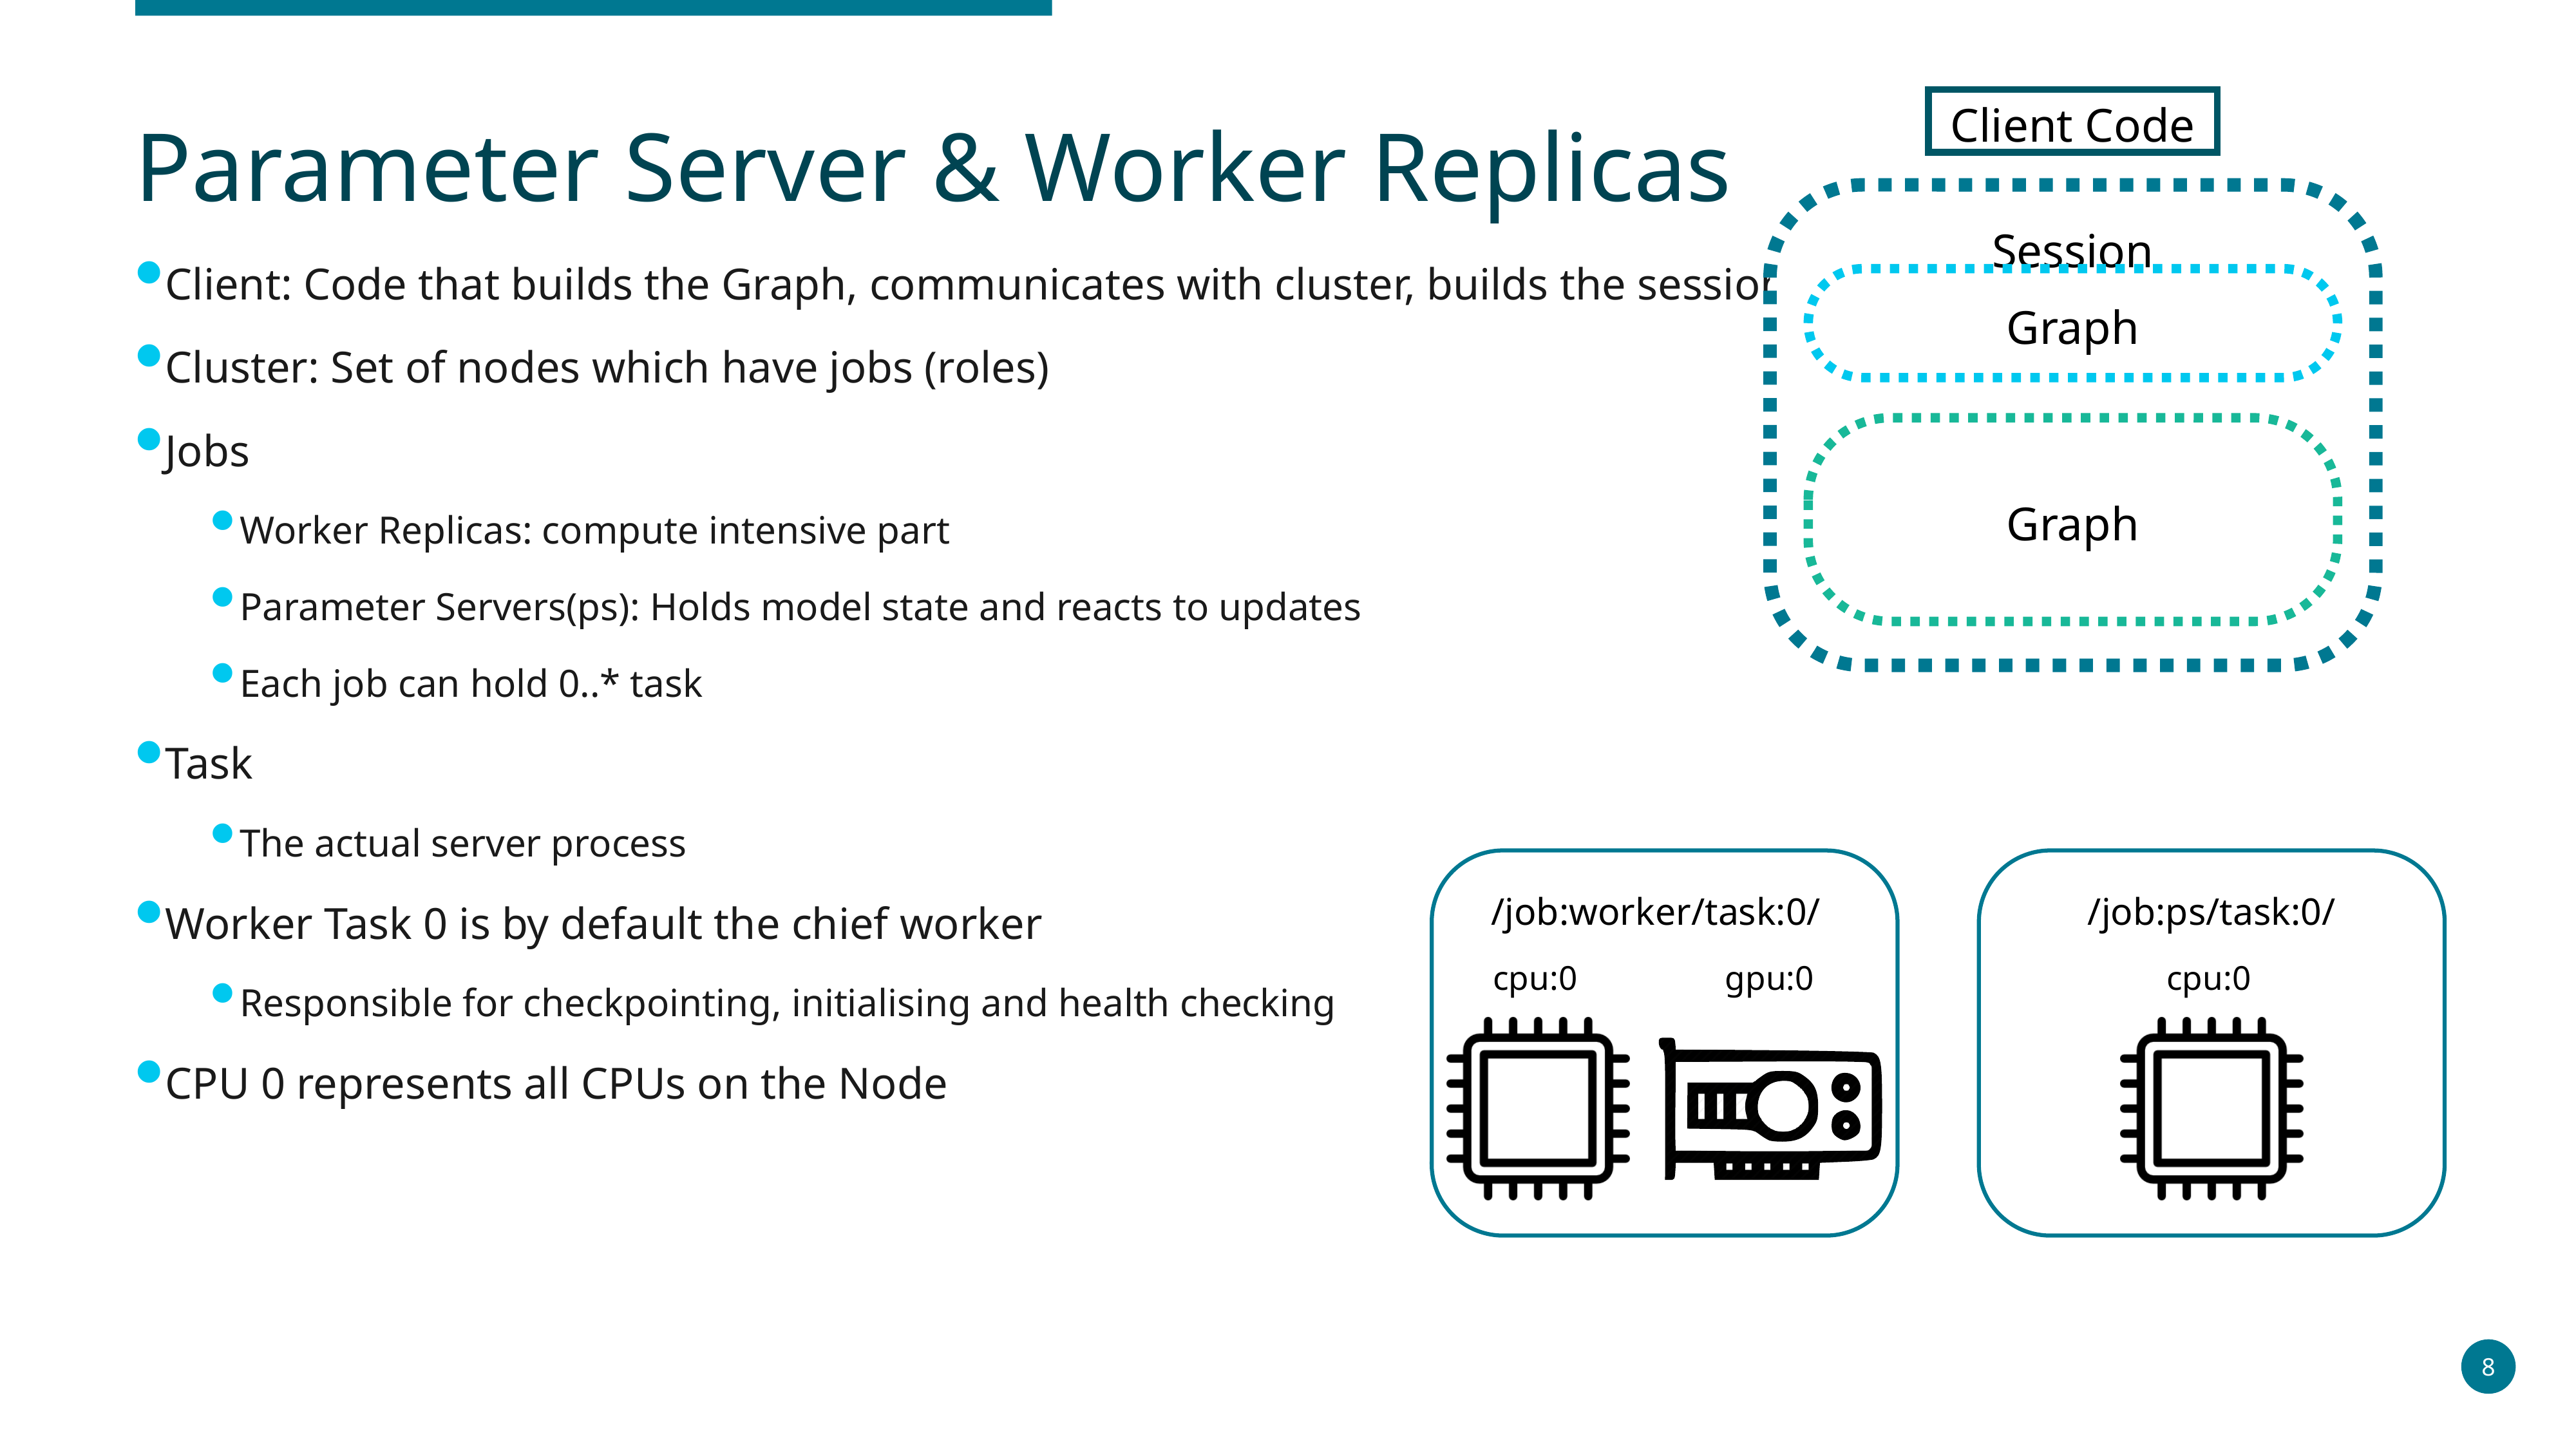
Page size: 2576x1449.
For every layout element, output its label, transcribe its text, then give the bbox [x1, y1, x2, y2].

list Client: Code that builds the Graph, communicates with cluster, builds the session Cluster: Set of nodes which have jobs (roles) Jobs Worker Replicas: compute intensive part Parameter Servers(ps): Holds model state and reacts to updates Each job can hold 0..* task Task The actual server process Worker Task 0 is by default the chief worker Responsible for checkpointing, initialising and health checking CPU 0 represents all CPUs on the Node [134, 251, 2442, 1286]
text_box [1432, 850, 1898, 1236]
text_box gpu:0 [1725, 952, 1816, 998]
text_box cpu:0 [2166, 952, 2257, 998]
text_box Client Code [1928, 89, 2218, 153]
text_box /job:ps/task:0/ [2081, 883, 2342, 933]
text_box [1978, 850, 2445, 1236]
slide_number 8 [2480, 1351, 2497, 1382]
text_box Graph [1808, 417, 2338, 621]
picture [1658, 1037, 1882, 1180]
text_box /job:worker/task:0/ [1491, 883, 1830, 933]
picture [2120, 1017, 2304, 1200]
text_box cpu:0 [1493, 952, 1584, 998]
text_box Graph [1808, 269, 2338, 378]
picture [1446, 1017, 1630, 1200]
title Parameter Server & Worker Replicas [134, 107, 2442, 223]
text_box Session [1770, 185, 2376, 666]
